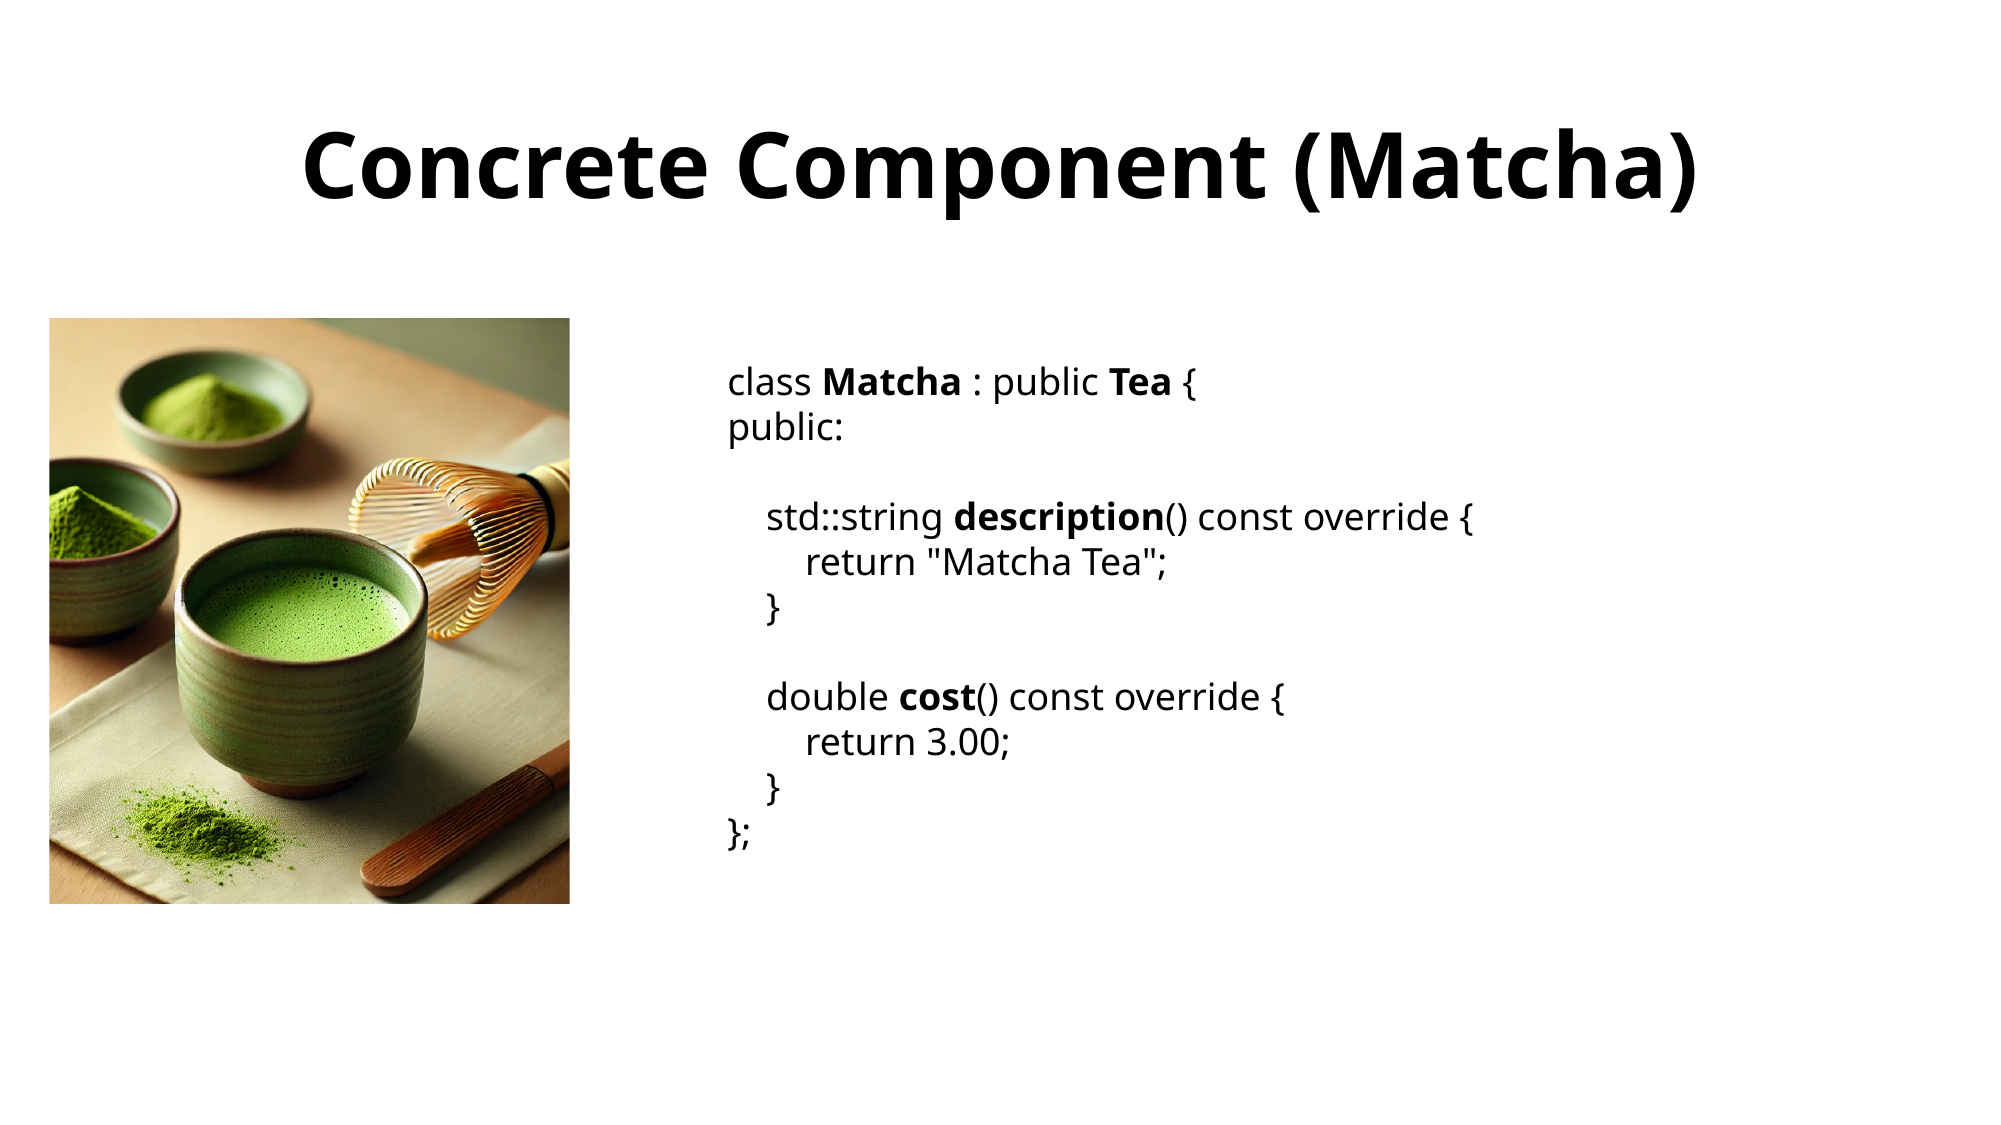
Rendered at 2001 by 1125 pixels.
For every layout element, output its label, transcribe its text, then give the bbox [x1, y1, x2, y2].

text_box class Matcha : public Tea { public: std::string description() const override { return "Matcha Tea"; } double cost() const override { return 3.00; } }; [712, 350, 1845, 861]
picture [48, 317, 571, 905]
title Concrete Component (Matcha) [137, 59, 1863, 278]
